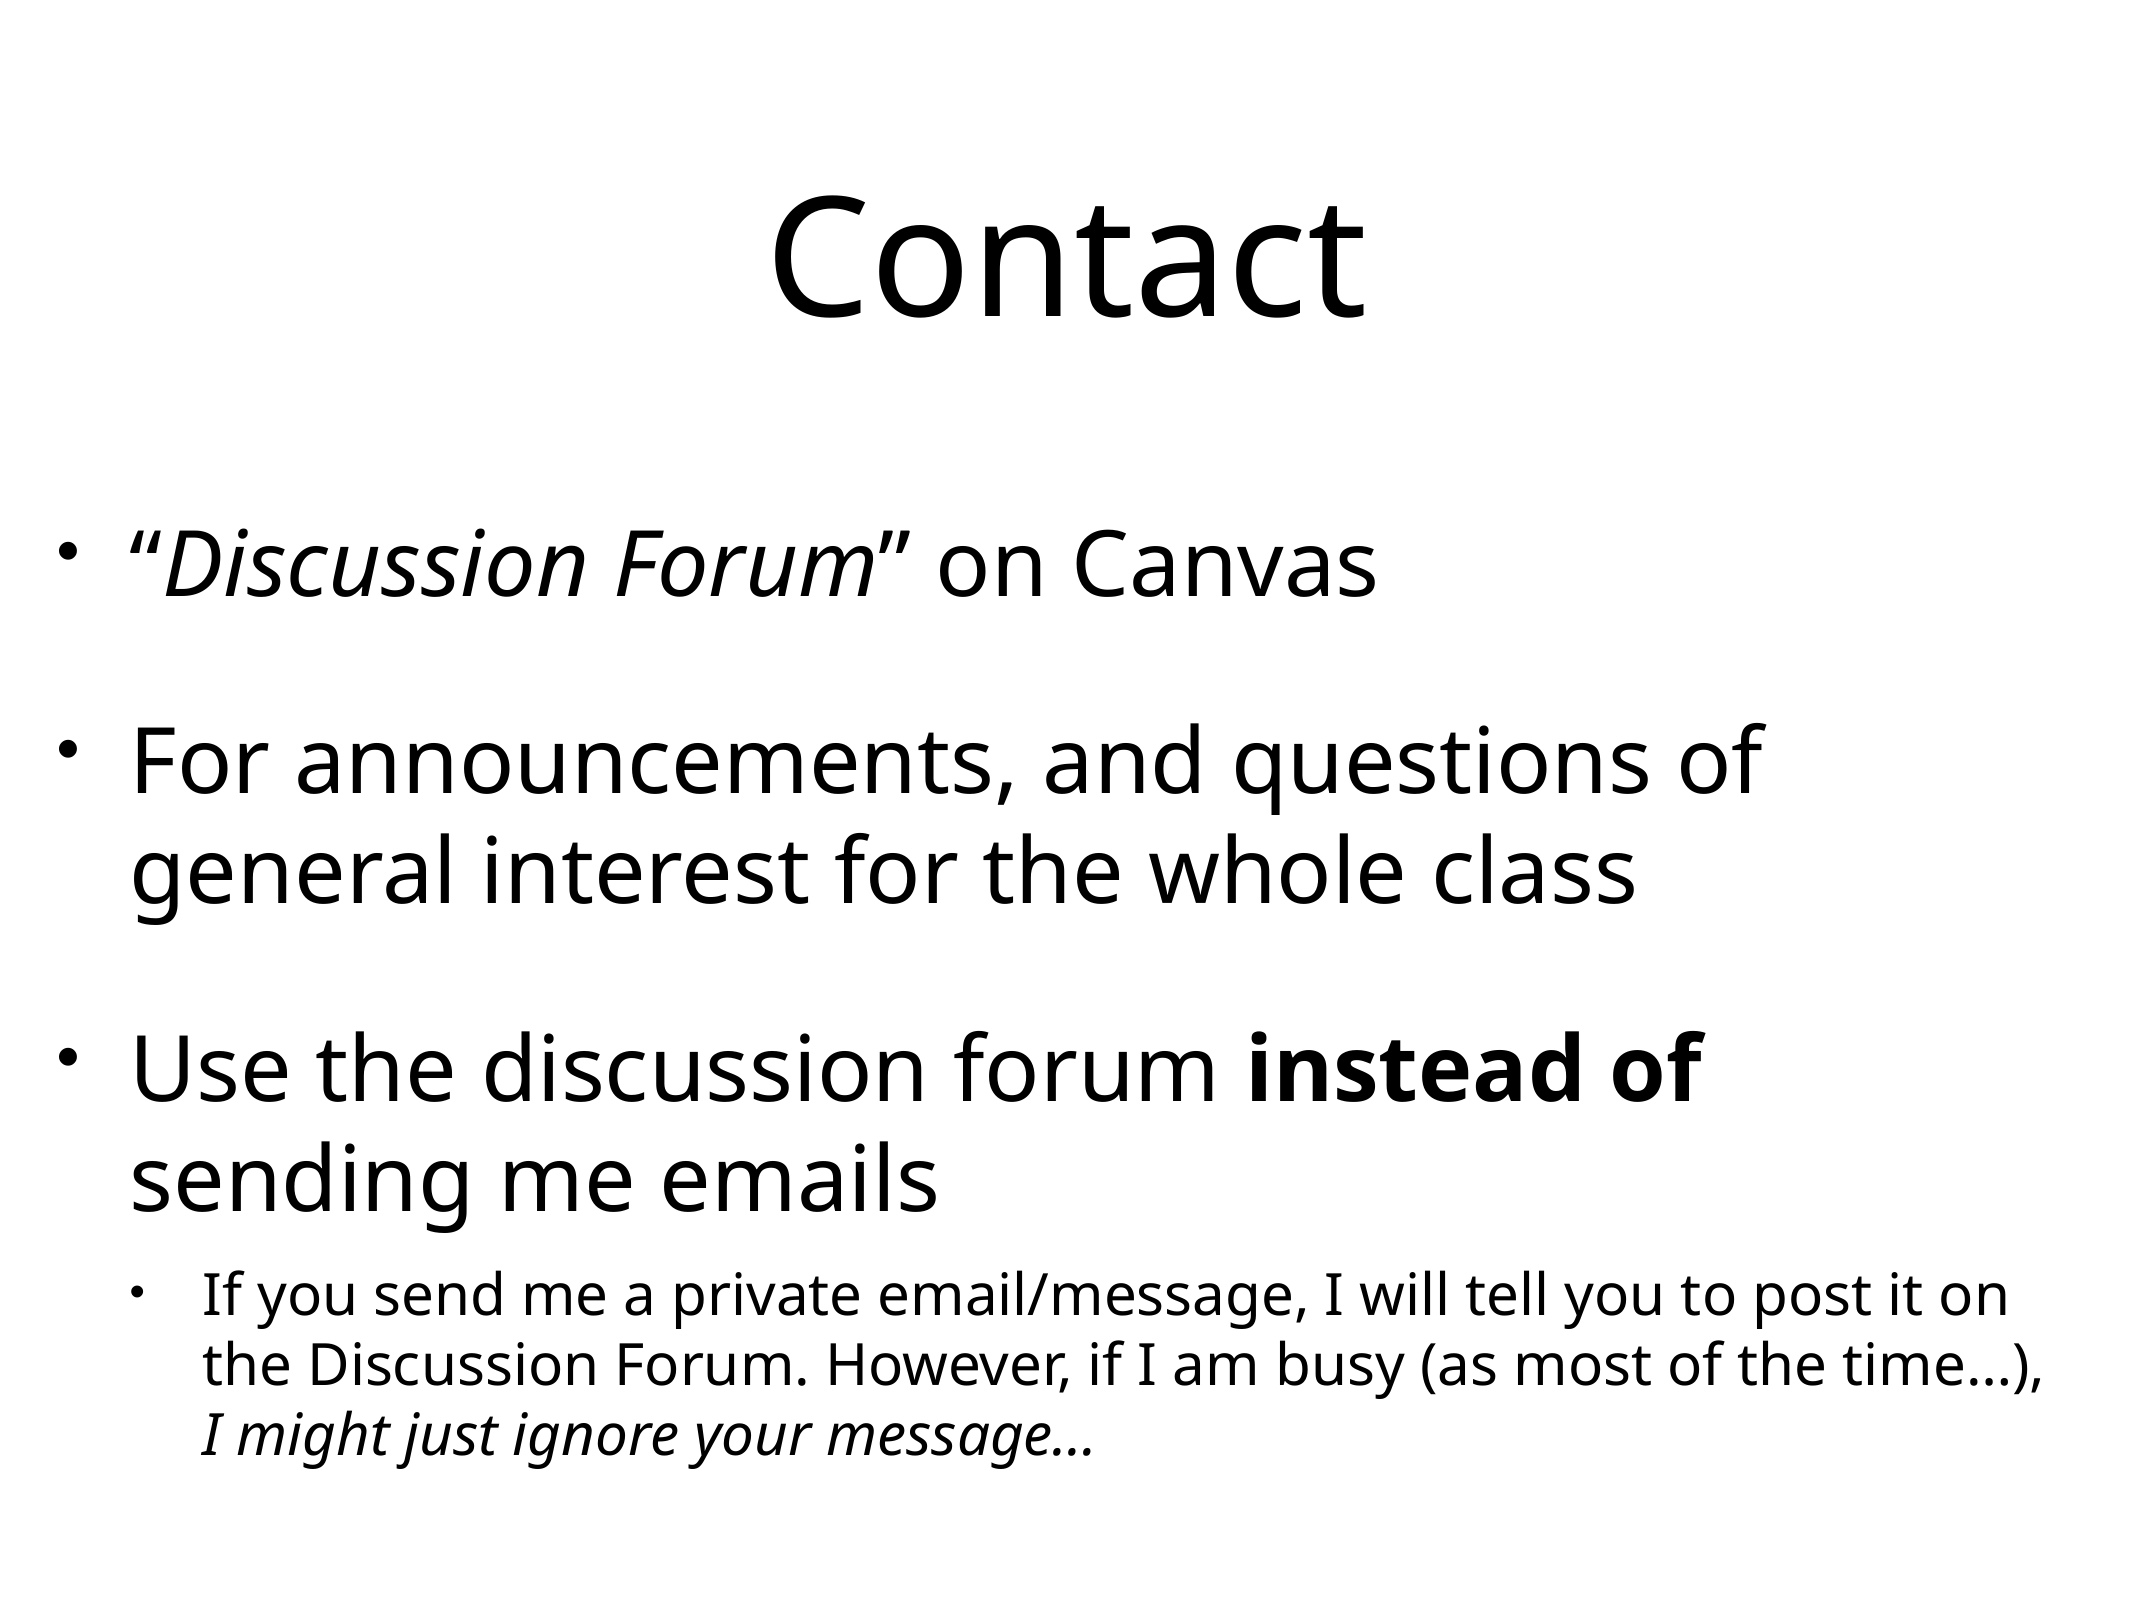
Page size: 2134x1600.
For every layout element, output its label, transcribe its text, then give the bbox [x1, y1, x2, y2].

title Contact [155, 72, 1978, 428]
list “Discussion Forum” on Canvas For announcements, and questions of general interest for the whole class Use the discussion forum instead of sending me emails If you send me a private email/message, I will tell you to post it on the Discussion Forum. However, if I am busy (as most of the time…), I might just ignore your message… [47, 434, 2063, 1537]
